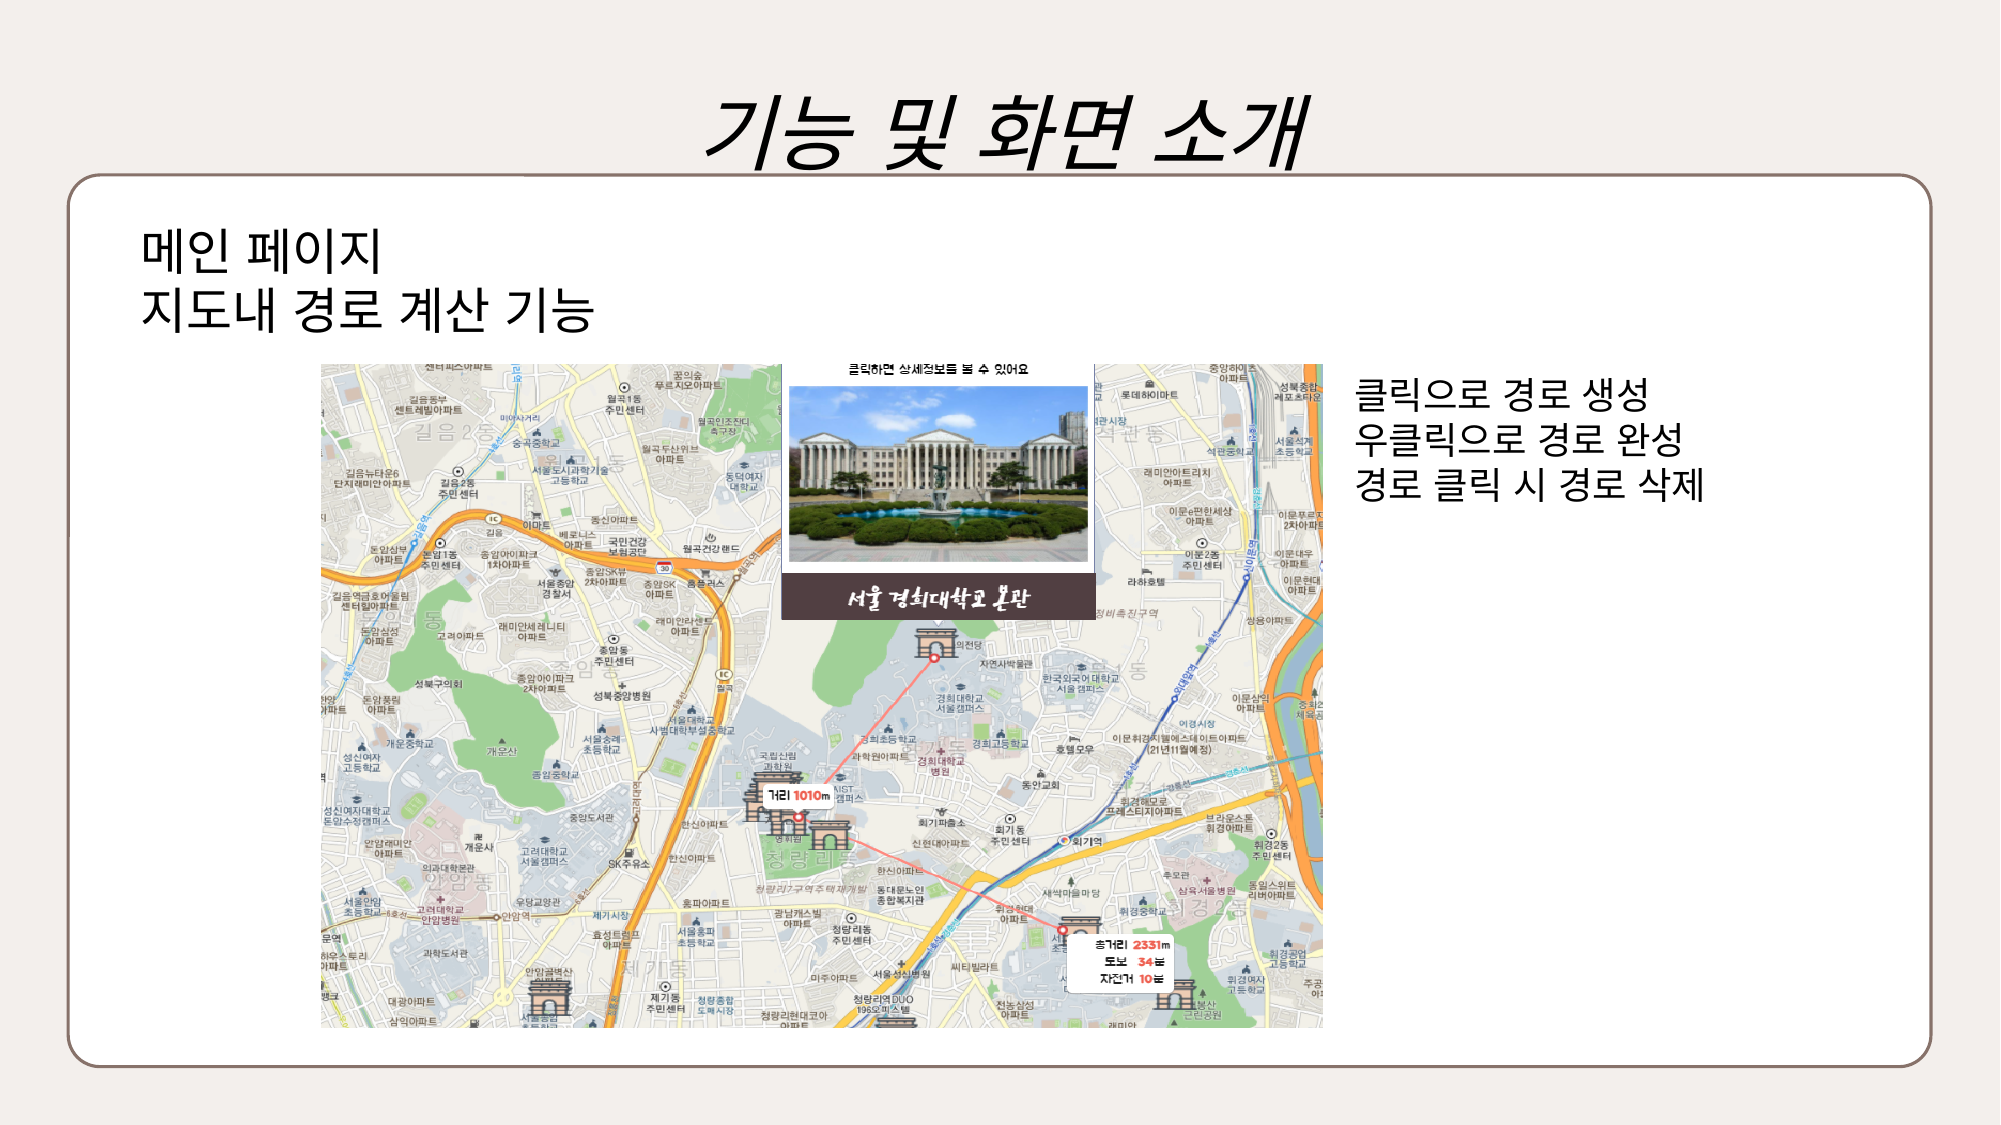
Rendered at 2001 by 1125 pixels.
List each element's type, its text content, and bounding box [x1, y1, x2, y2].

text_box [68, 174, 1931, 1067]
text_box 클릭으로 경로 생성 우클릭으로 경로 완성 경로 클릭 시 경로 삭제 [1339, 364, 1744, 515]
picture [321, 363, 1323, 1029]
text_box 기능 및 화면 소개 [512, 23, 1488, 189]
text_box 메인 페이지 지도내 경로 계산 기능 [125, 212, 1006, 348]
